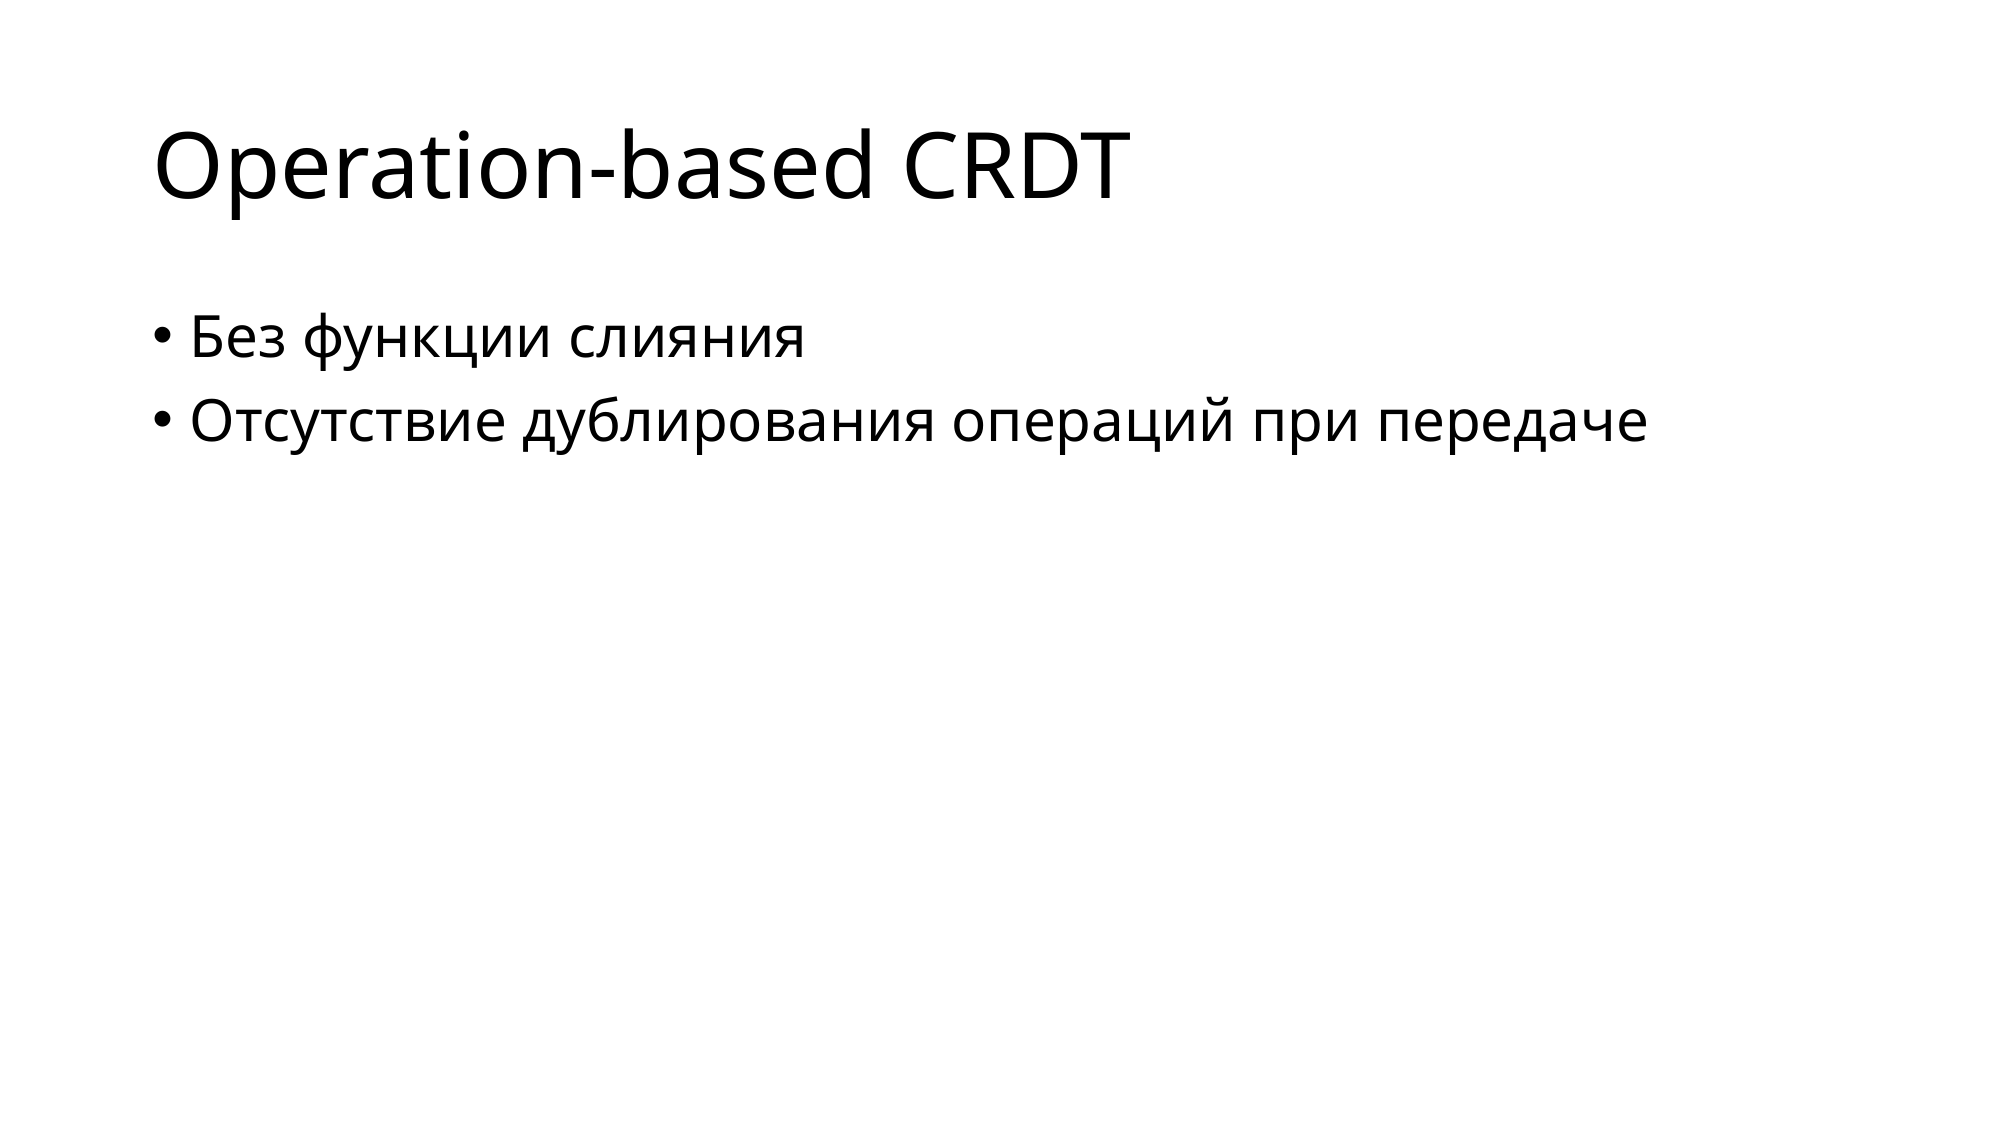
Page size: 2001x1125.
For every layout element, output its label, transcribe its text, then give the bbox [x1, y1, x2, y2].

list Без функции слияния Отсутствие дублирования операций при передаче [137, 299, 1863, 1014]
title Operation-based CRDT [137, 59, 1863, 278]
